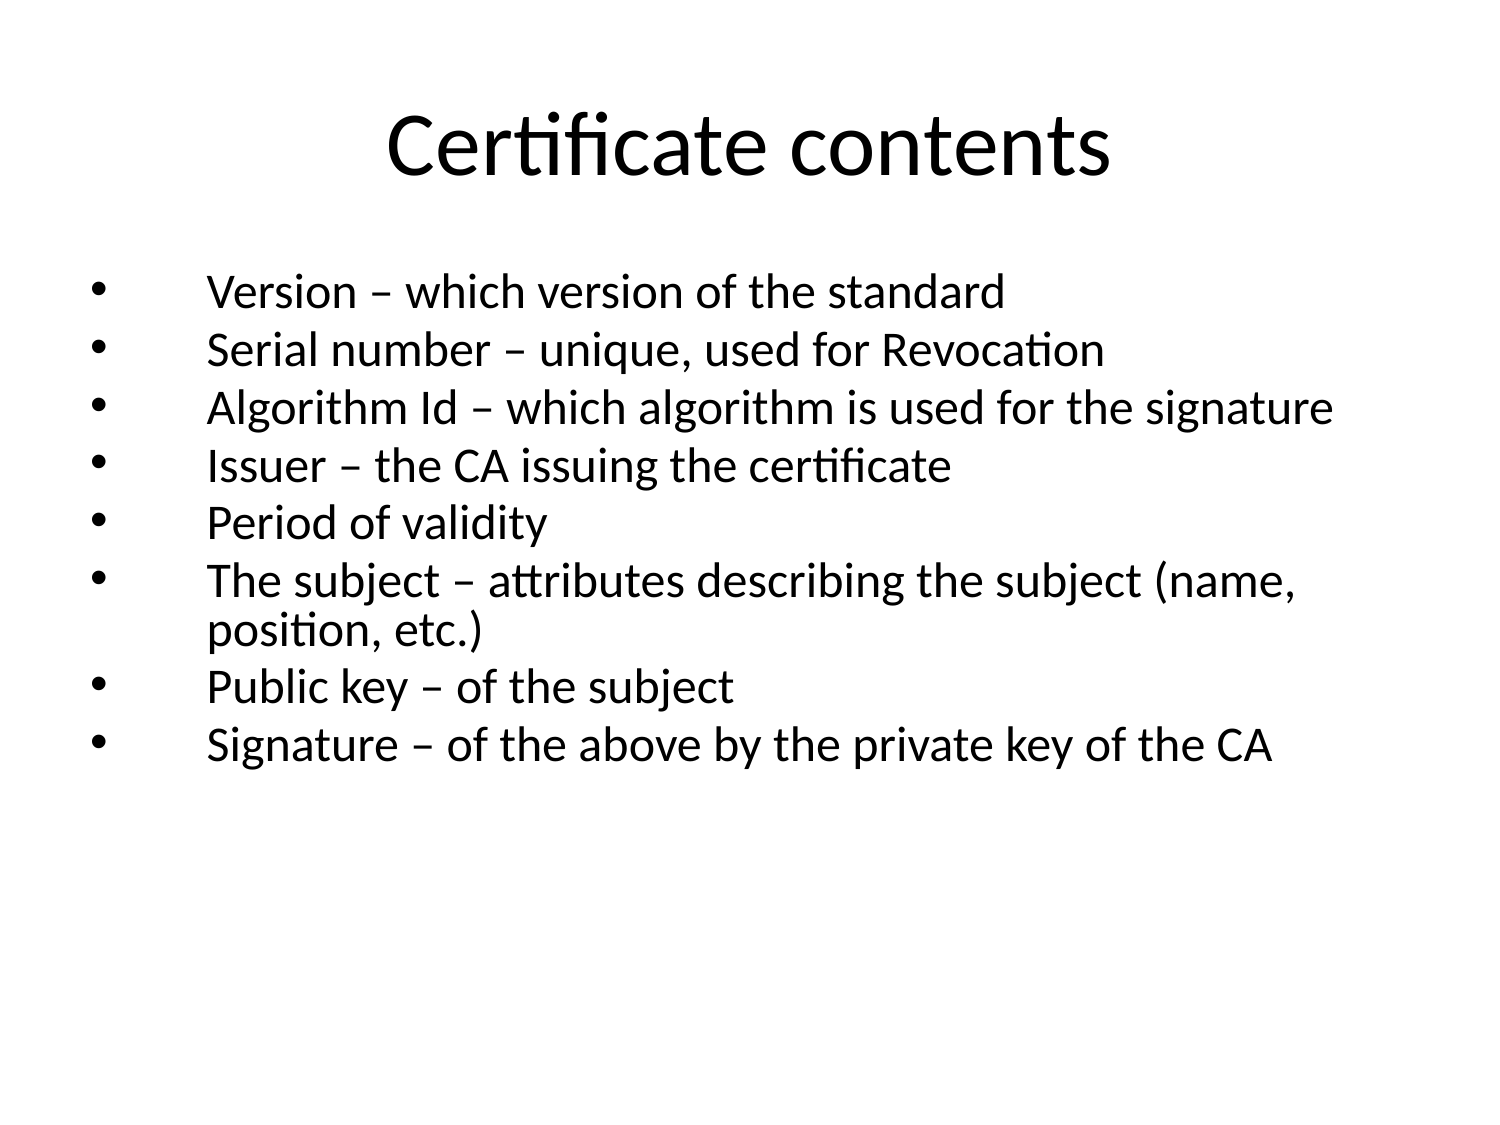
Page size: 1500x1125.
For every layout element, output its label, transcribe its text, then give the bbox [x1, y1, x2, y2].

list Version – which version of the standard Serial number – unique, used for Revocation Algorithm Id – which algorithm is used for the signature Issuer – the CA issuing the certificate Period of validity The subject – attributes describing the subject (name, position, etc.) Public key – of the subject Signature – of the above by the private key of the CA [75, 262, 1425, 1005]
title Certificate contents [75, 45, 1425, 233]
